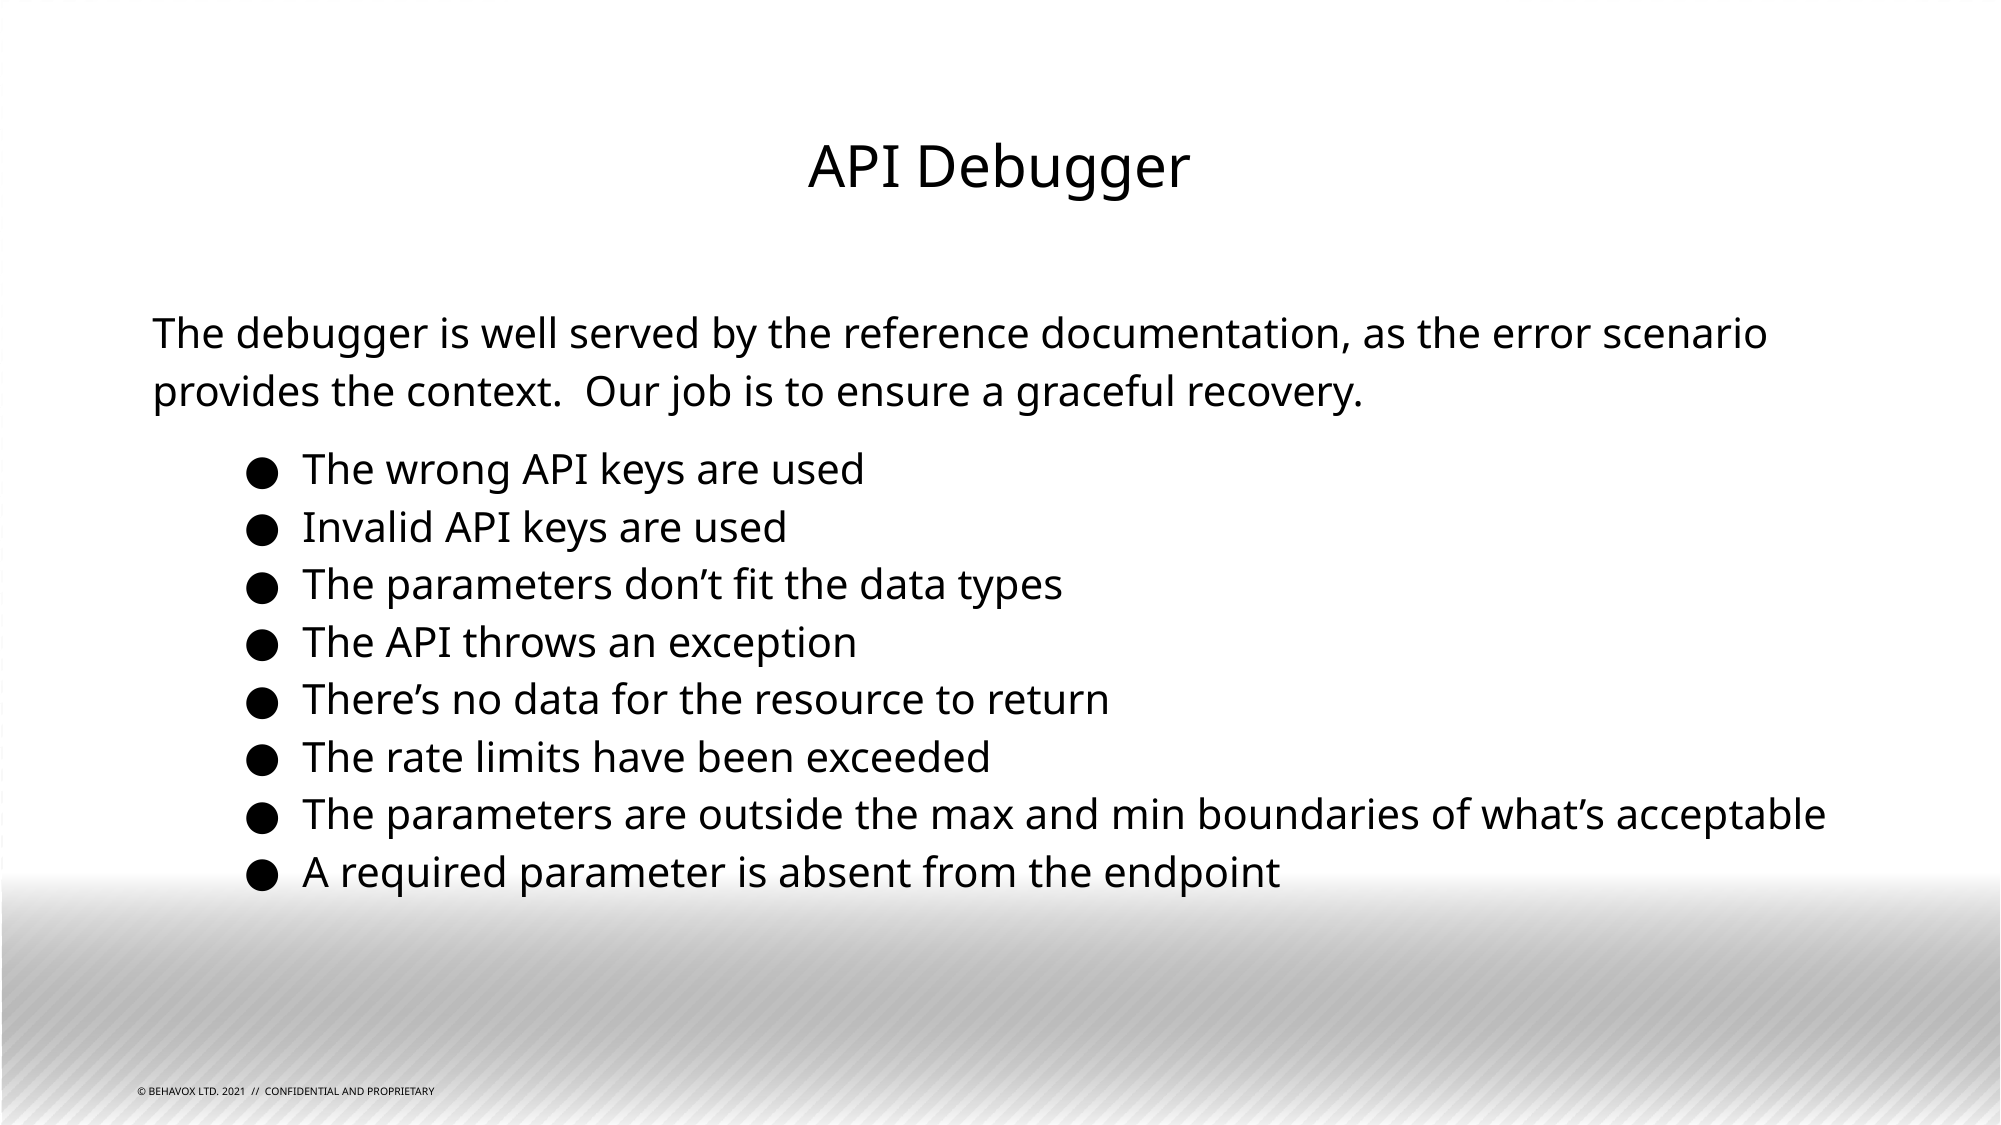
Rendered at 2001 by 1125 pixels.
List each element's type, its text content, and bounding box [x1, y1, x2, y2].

list The debugger is well served by the reference documentation, as the error scenario provides the context. Our job is to ensure a graceful recovery. The wrong API keys are used Invalid API keys are used The parameters don’t fit the data types The API throws an exception There’s no data for the resource to return The rate limits have been exceeded The parameters are outside the max and min boundaries of what’s acceptable A required parameter is absent from the endpoint [137, 299, 1863, 1014]
title API Debugger [137, 59, 1863, 278]
